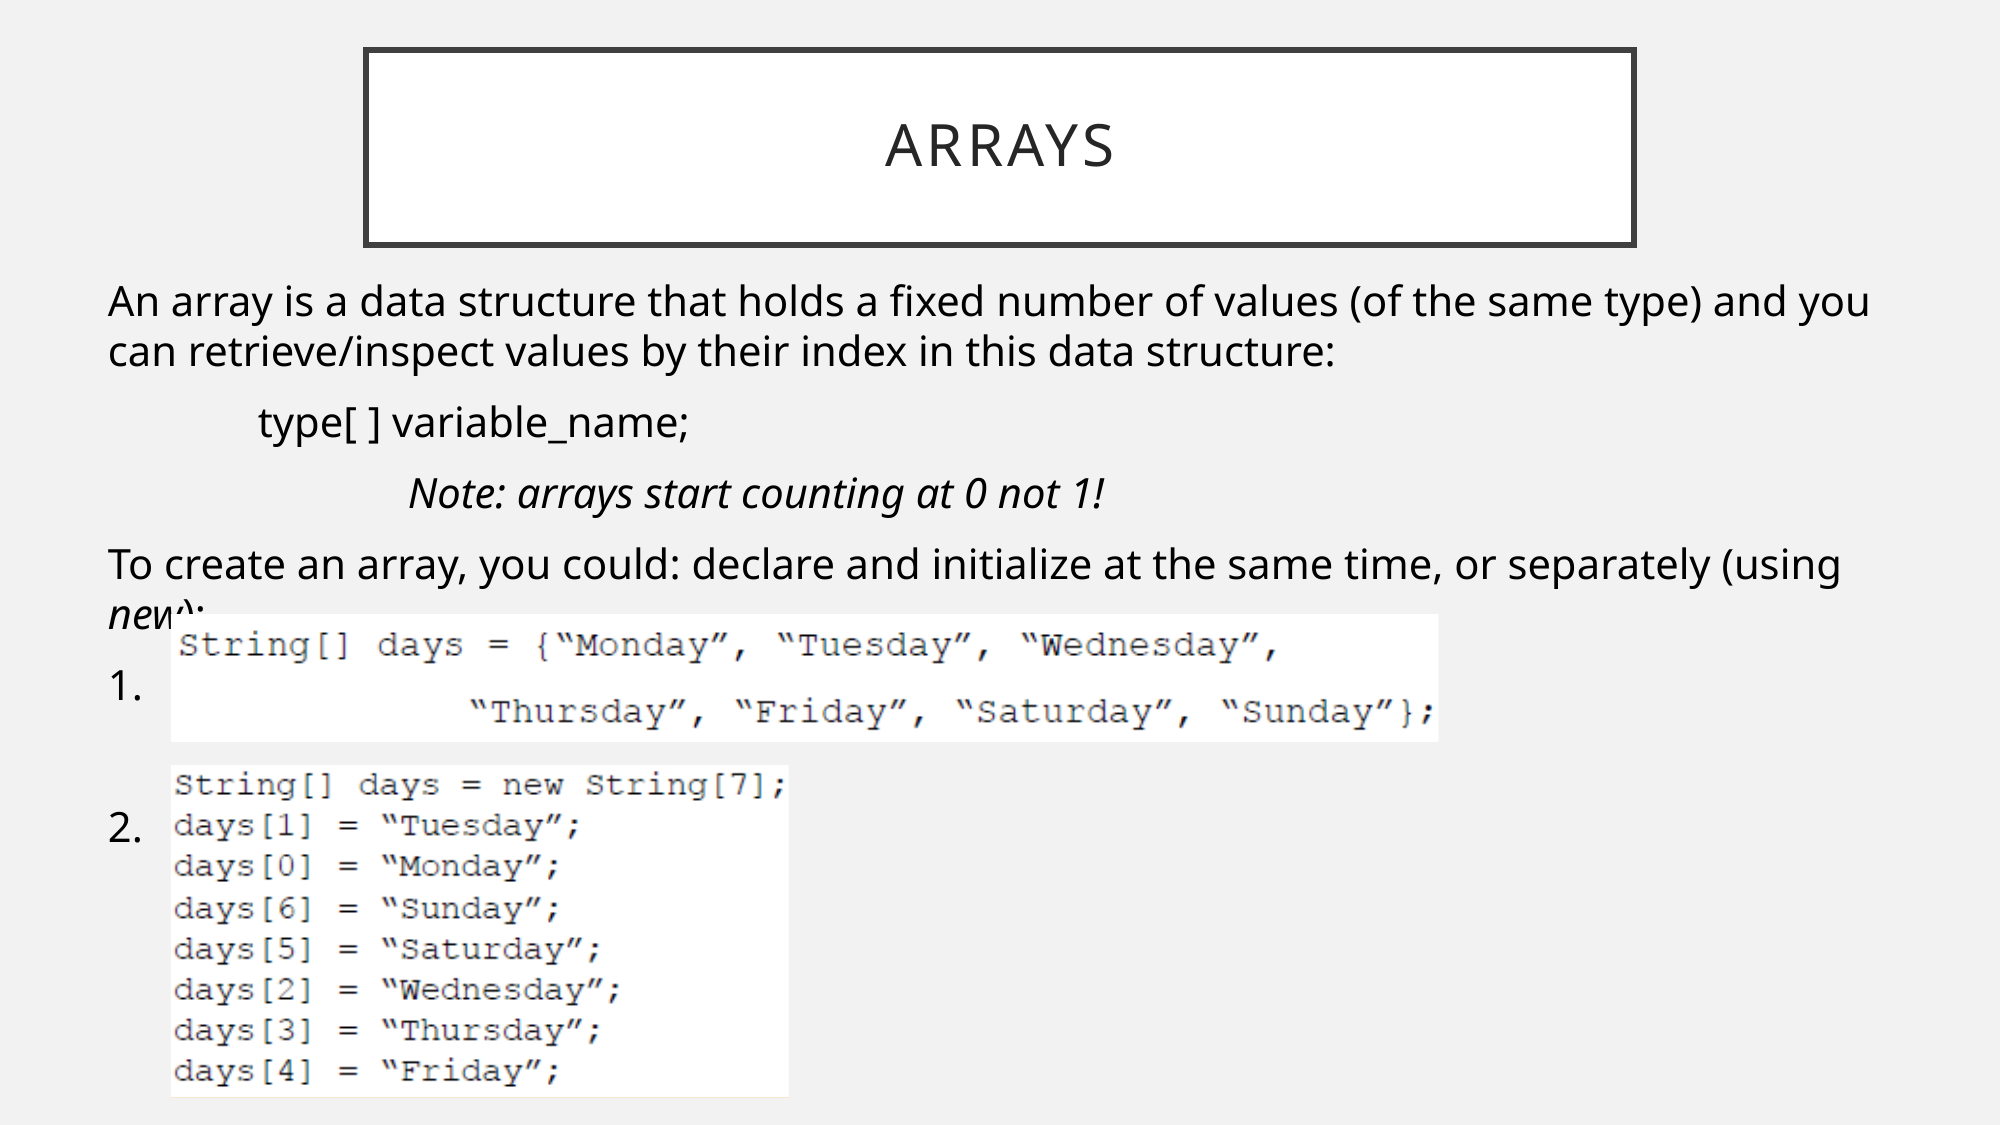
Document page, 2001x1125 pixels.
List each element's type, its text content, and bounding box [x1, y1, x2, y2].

title Arrays [363, 47, 1637, 248]
list An array is a data structure that holds a fixed number of values (of the same type) and you can retrieve/inspect values by their index in this data structure: type[ ] variable_name; Note: arrays start counting at 0 not 1! To create an array, you could: declare and initialize at the same time, or separately (using new): 1. 2. [93, 267, 1907, 1075]
picture [170, 614, 1439, 742]
picture [170, 765, 789, 1098]
